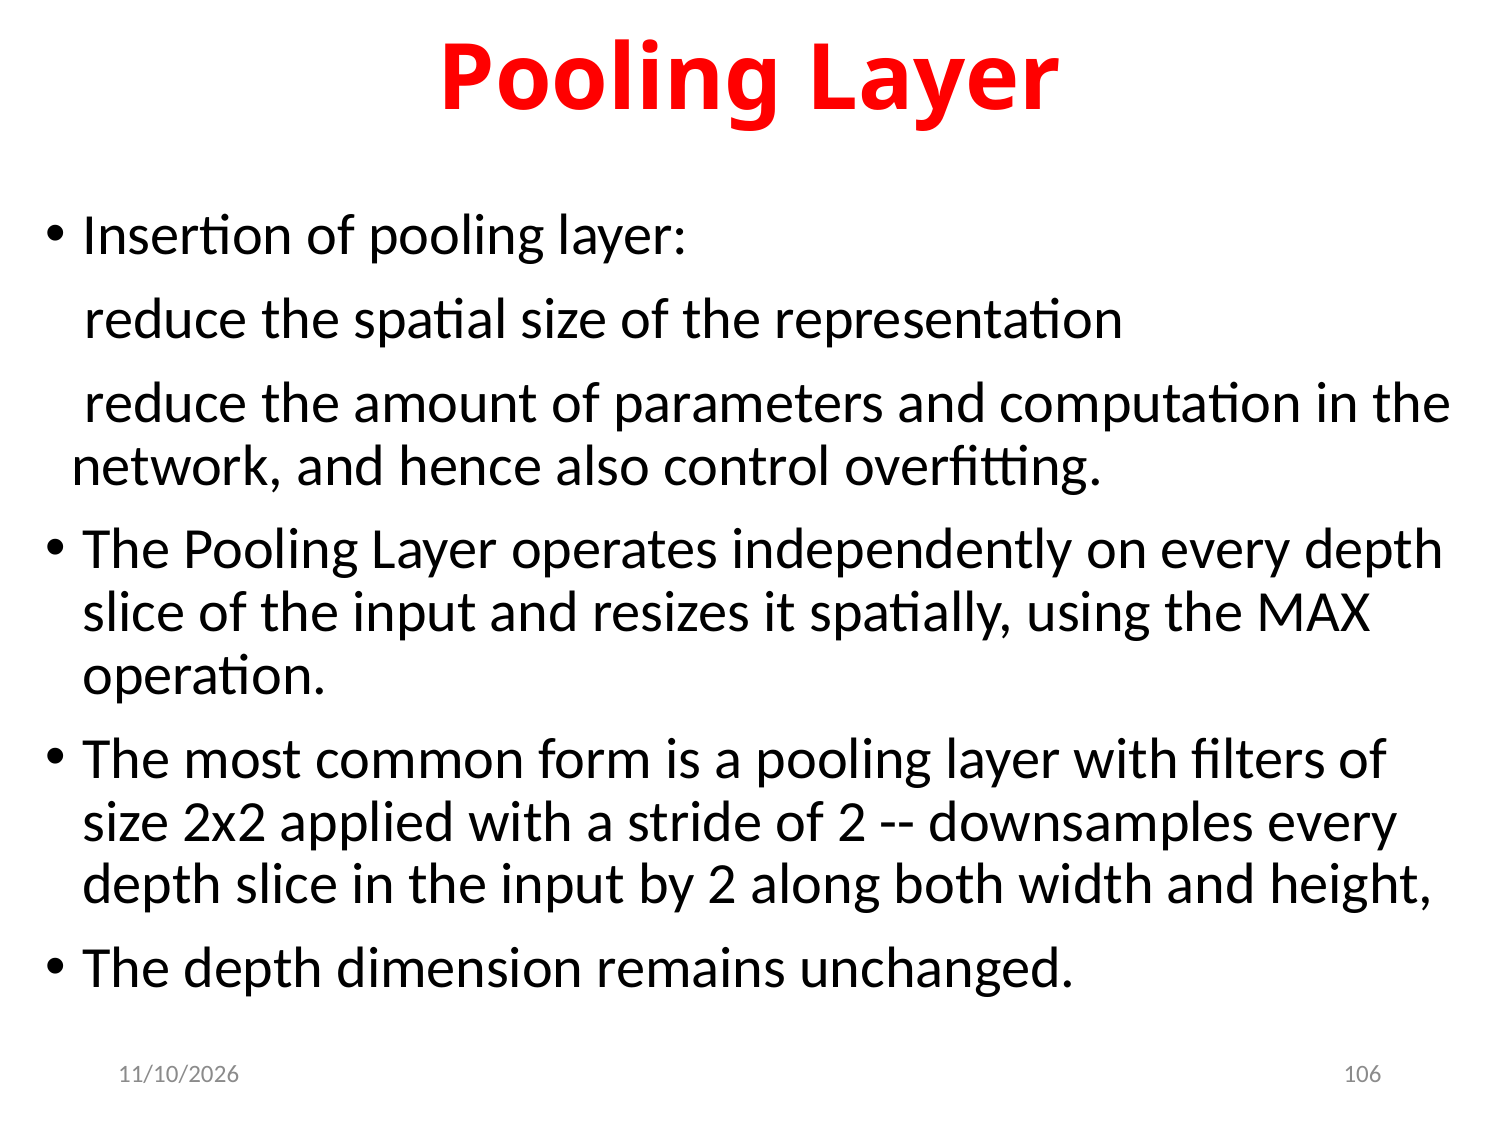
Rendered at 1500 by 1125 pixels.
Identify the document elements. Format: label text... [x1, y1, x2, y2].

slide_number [103, 1042, 441, 1103]
slide_number 106 [1059, 1042, 1397, 1103]
title Pooling Layer [103, 0, 1397, 161]
list Insertion of pooling layer: reduce the spatial size of the representation reduce the amount of parameters and computation in the network, and hence also control overfitting. The Pooling Layer operates independently on every depth slice of the input and resizes it spatially, using the MAX operation. The most common form is a pooling layer with filters of size 2x2 applied with a stride of 2 -- downsamples every depth slice in the input by 2 along both width and height, The depth dimension remains unchanged. [30, 197, 1473, 1061]
